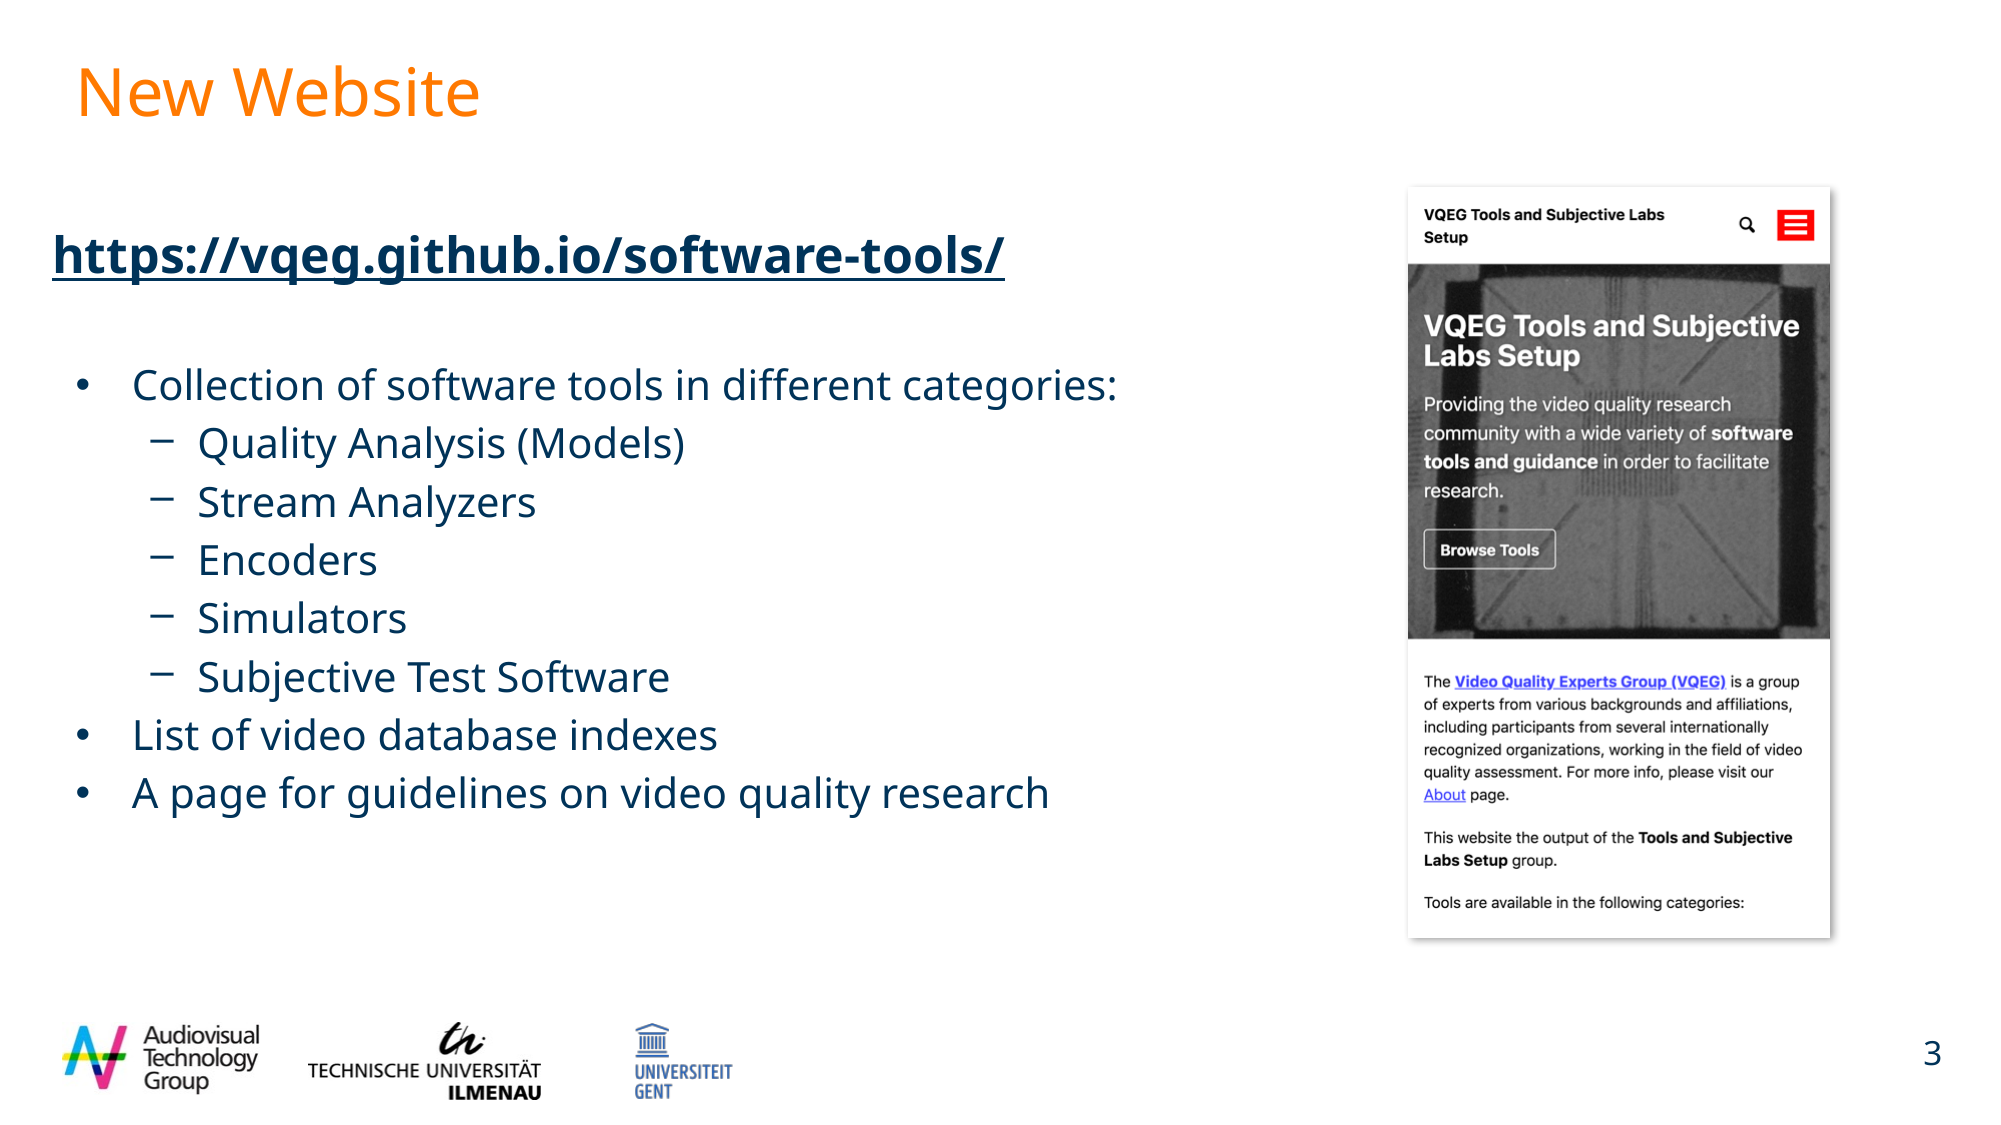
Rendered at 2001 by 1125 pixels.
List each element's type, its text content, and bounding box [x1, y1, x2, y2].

text_box https://vqeg.github.io/software-tools/ [37, 216, 1033, 300]
slide_number 3 [1540, 1025, 1958, 1100]
picture [1408, 187, 1831, 938]
picture [308, 1094, 541, 1100]
title New Website [60, 42, 1861, 197]
picture [634, 1094, 733, 1099]
list Collection of software tools in different categories: Quality Analysis (Models) Stream Analyzers Encoders Simulators Subjective Test Software List of video database indexes A page for guidelines on video quality research [60, 351, 1861, 1094]
